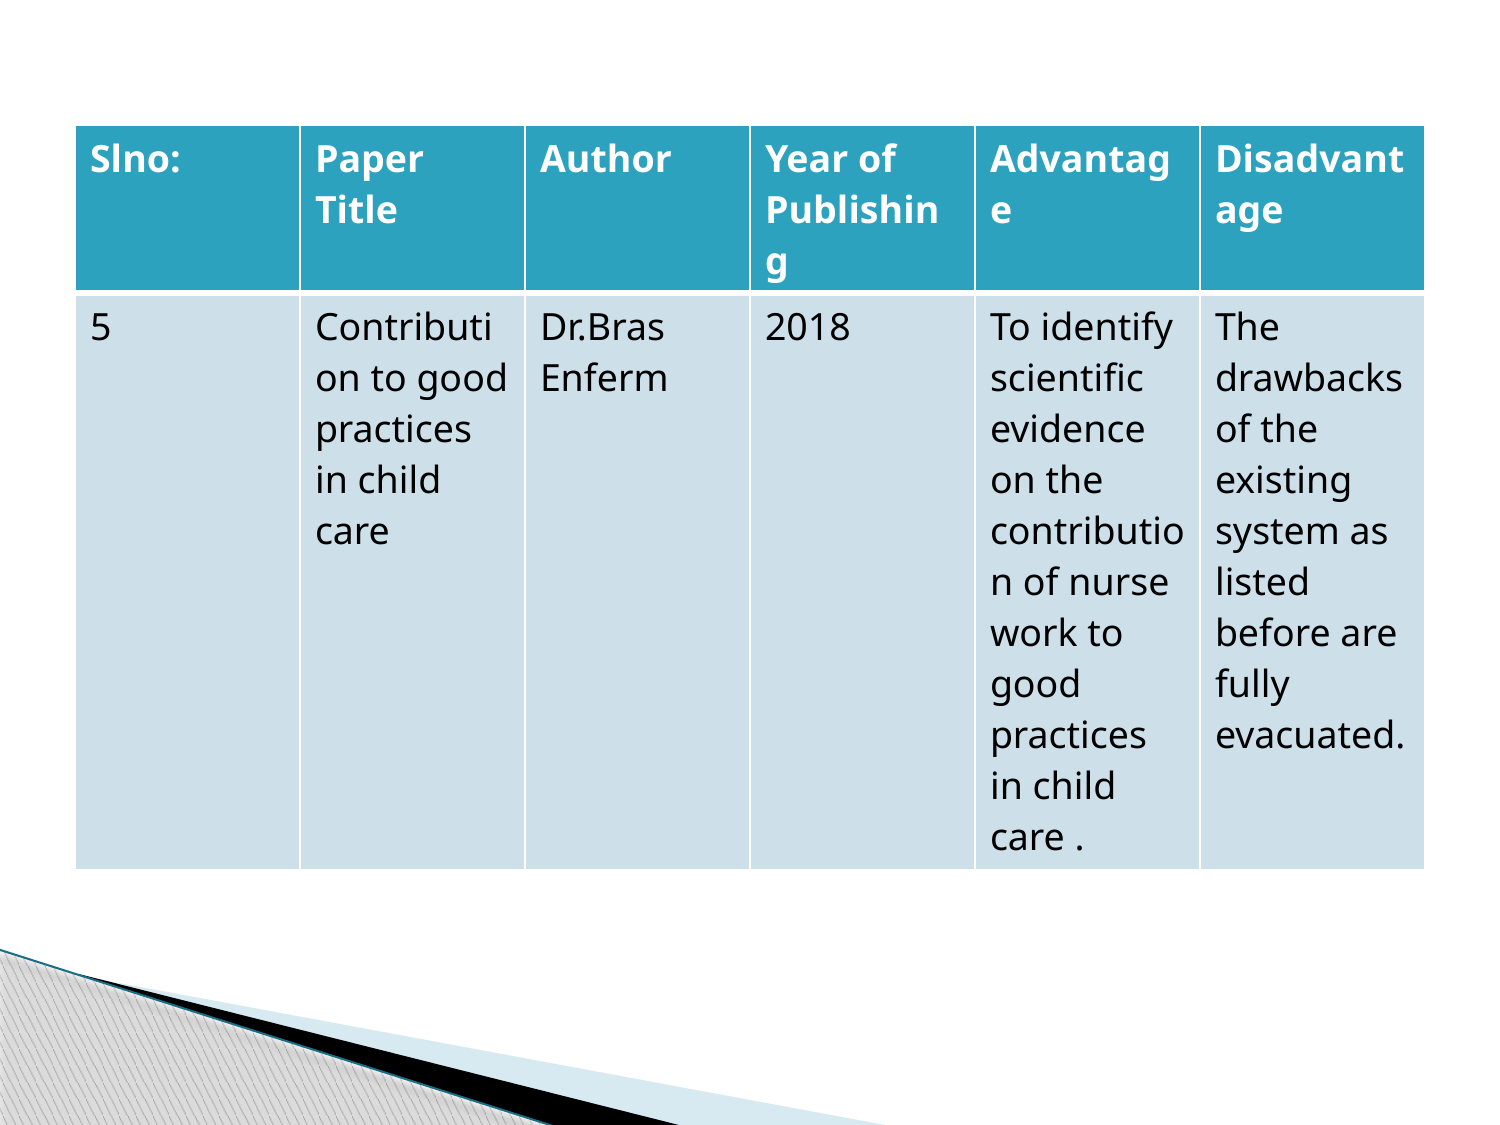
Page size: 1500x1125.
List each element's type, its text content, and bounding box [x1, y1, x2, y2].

table_header Advantage [976, 126, 1199, 290]
table_header Slno: [76, 126, 299, 290]
table_header Author [526, 126, 749, 290]
table_cell To identify scientific evidence on the contribution of nurse work to good practices in child care . [976, 296, 1199, 869]
table_cell Contribution to good practices in child care [301, 296, 524, 869]
table_cell 5 [76, 296, 299, 869]
table_header Disadvantage [1201, 126, 1424, 290]
table_cell The drawbacks of the existing system as listed before are fully evacuated. [1201, 296, 1424, 869]
table_cell Dr.Bras Enferm [526, 296, 749, 869]
table_header Year of Publishing [751, 126, 974, 290]
table_header Paper Title [301, 126, 524, 290]
table_cell 2018 [751, 296, 974, 869]
